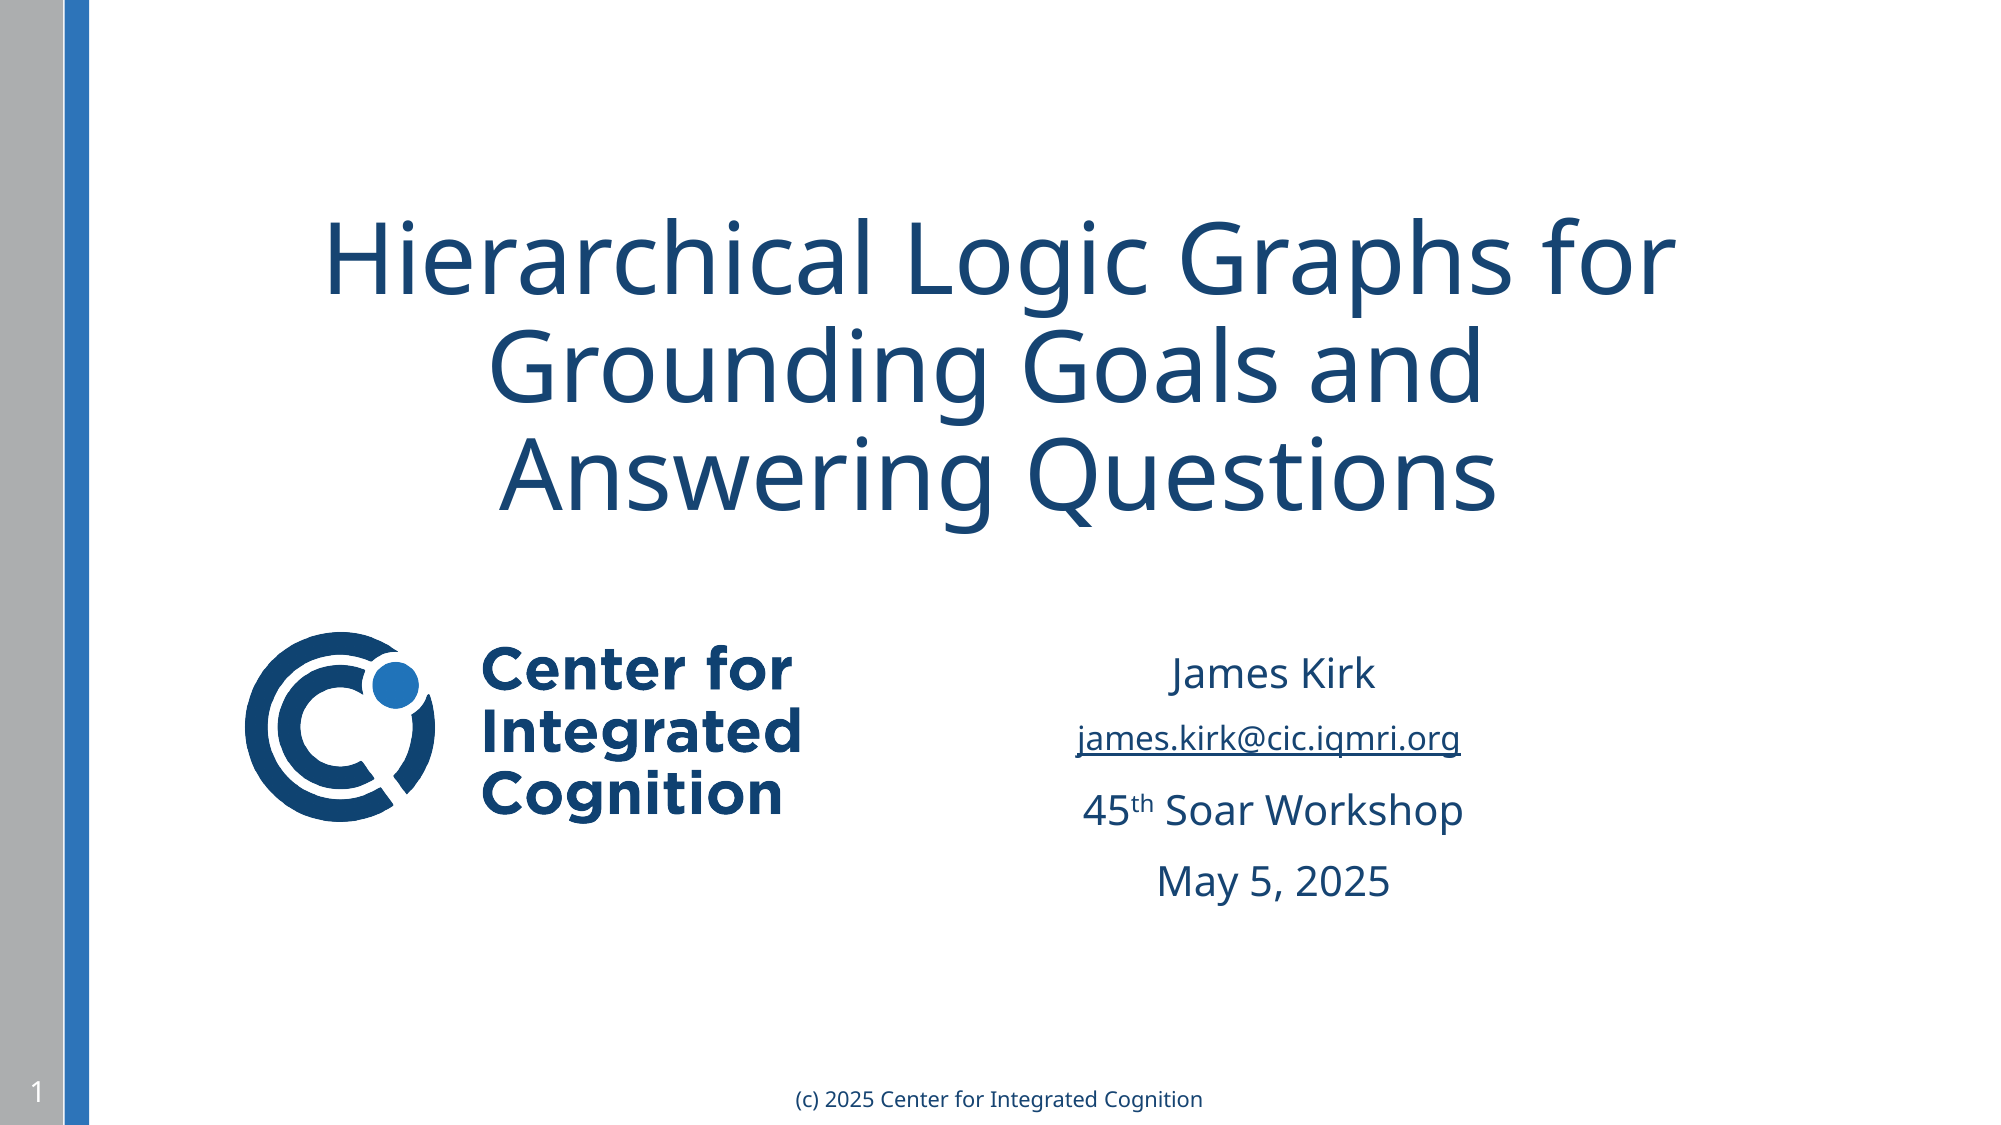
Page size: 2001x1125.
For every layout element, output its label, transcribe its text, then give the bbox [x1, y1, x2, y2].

subtitle James Kirk james.kirk@cic.iqmri.org 45th Soar Workshop May 5, 2025 [816, 639, 1731, 1013]
slide_number 1 [0, 1062, 62, 1123]
footer (c) 2025 Center for Integrated Cognition [662, 1081, 1338, 1119]
picture [174, 551, 870, 890]
title Hierarchical Logic Graphs for Grounding Goals and Answering Questions [249, 147, 1750, 540]
